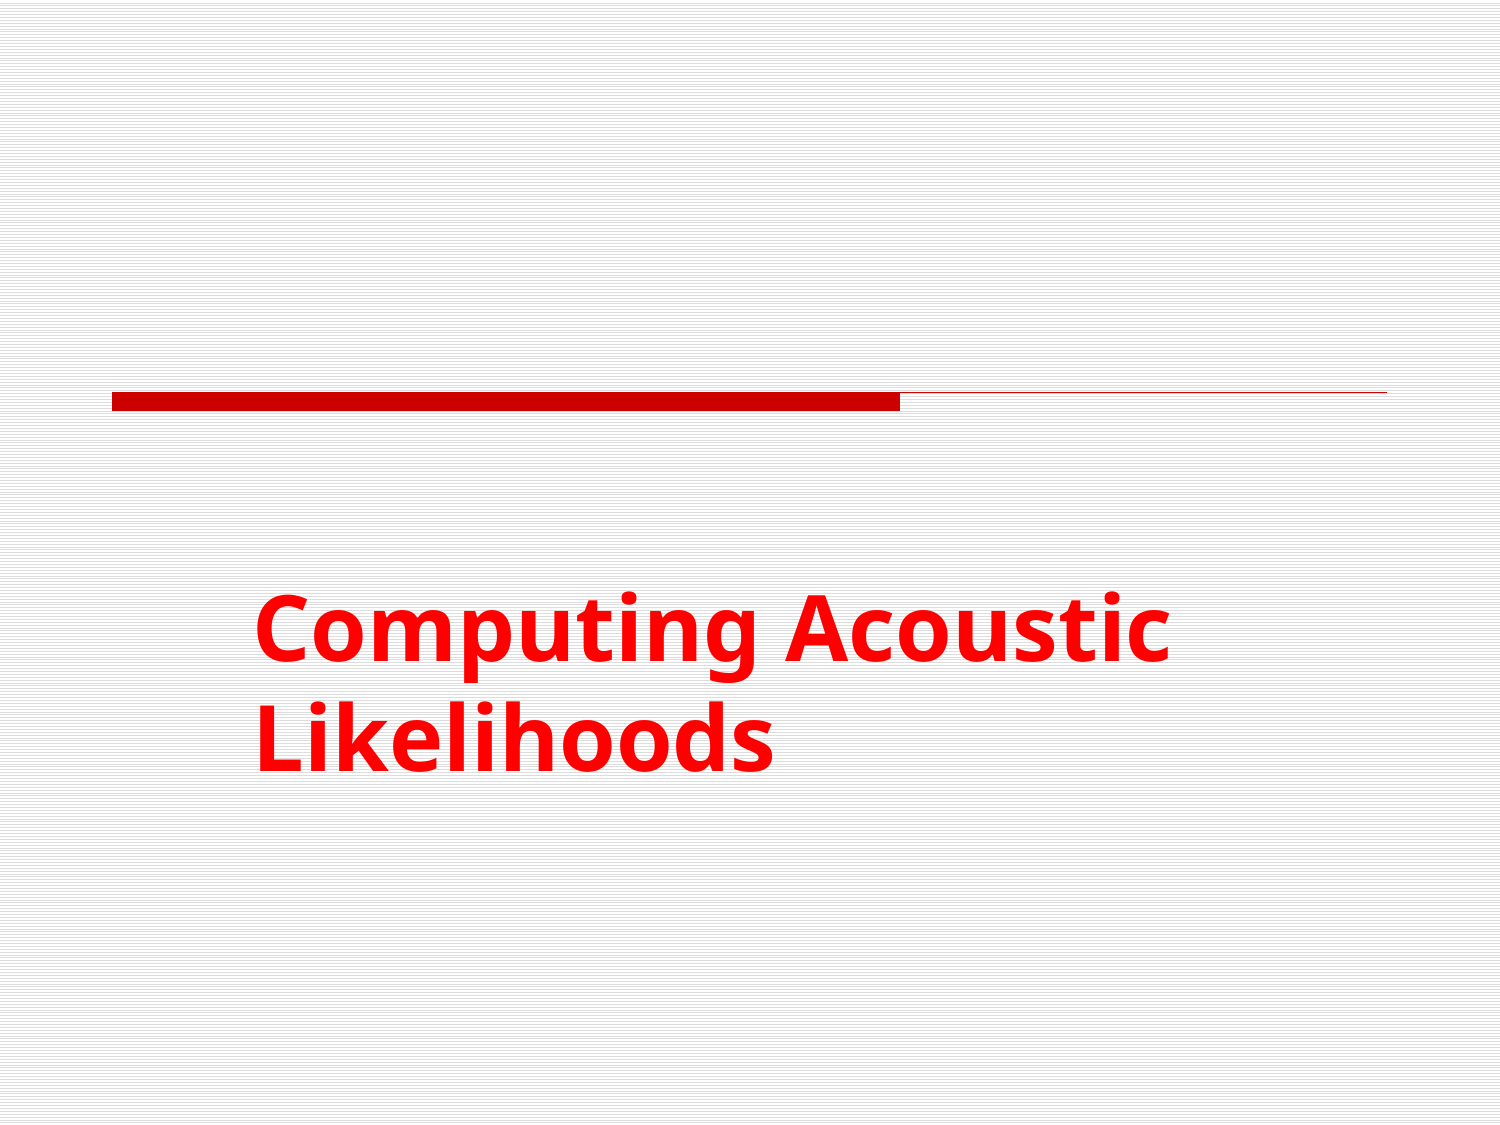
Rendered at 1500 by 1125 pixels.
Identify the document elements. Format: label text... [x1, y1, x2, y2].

subtitle Computing Acoustic Likelihoods [237, 562, 1388, 826]
